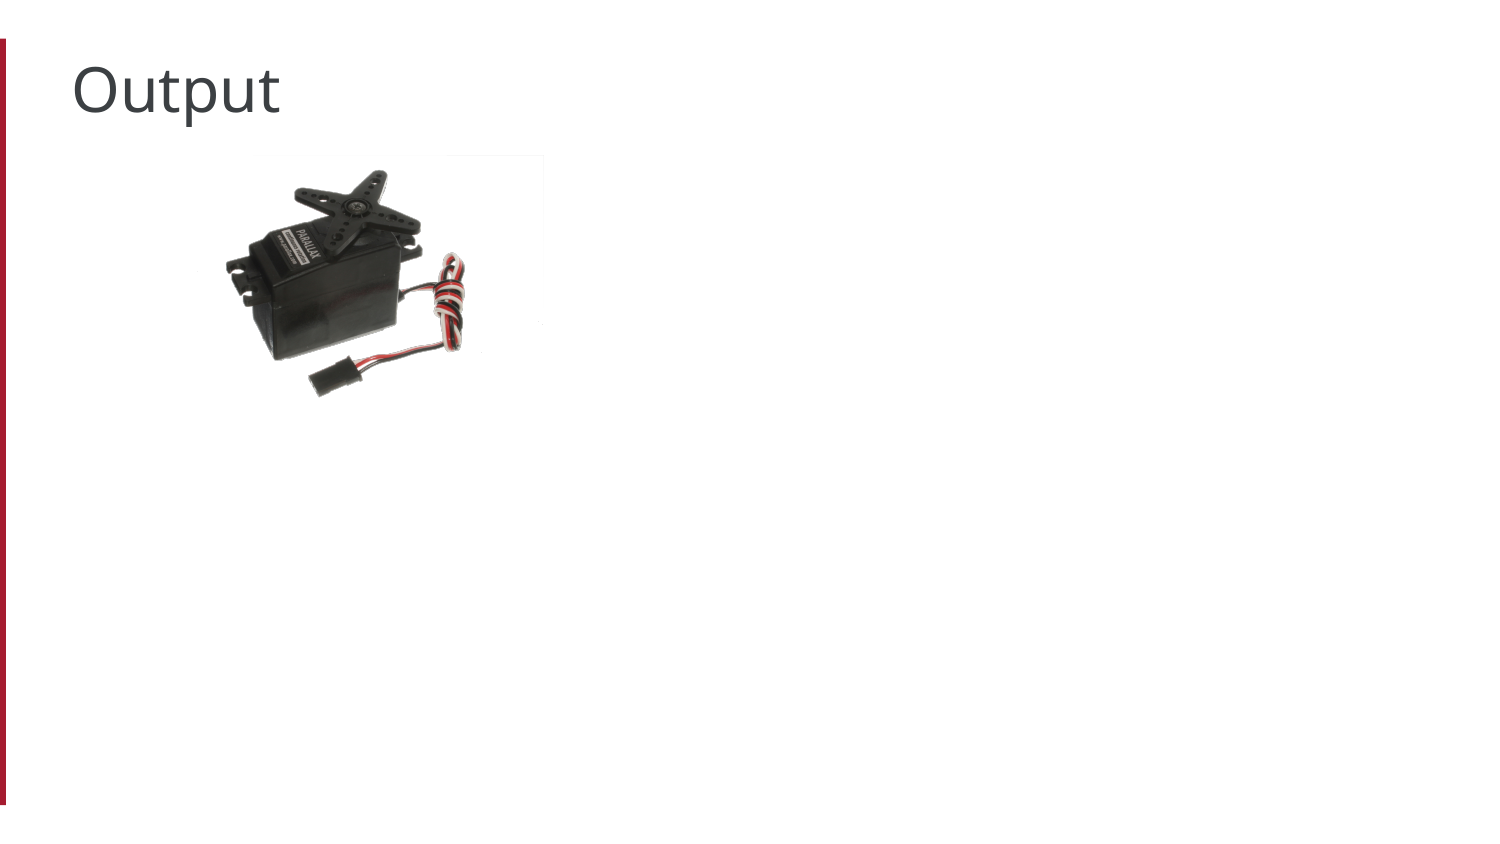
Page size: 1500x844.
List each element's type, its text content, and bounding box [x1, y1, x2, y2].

picture [155, 155, 544, 415]
title Output [56, 43, 1336, 132]
